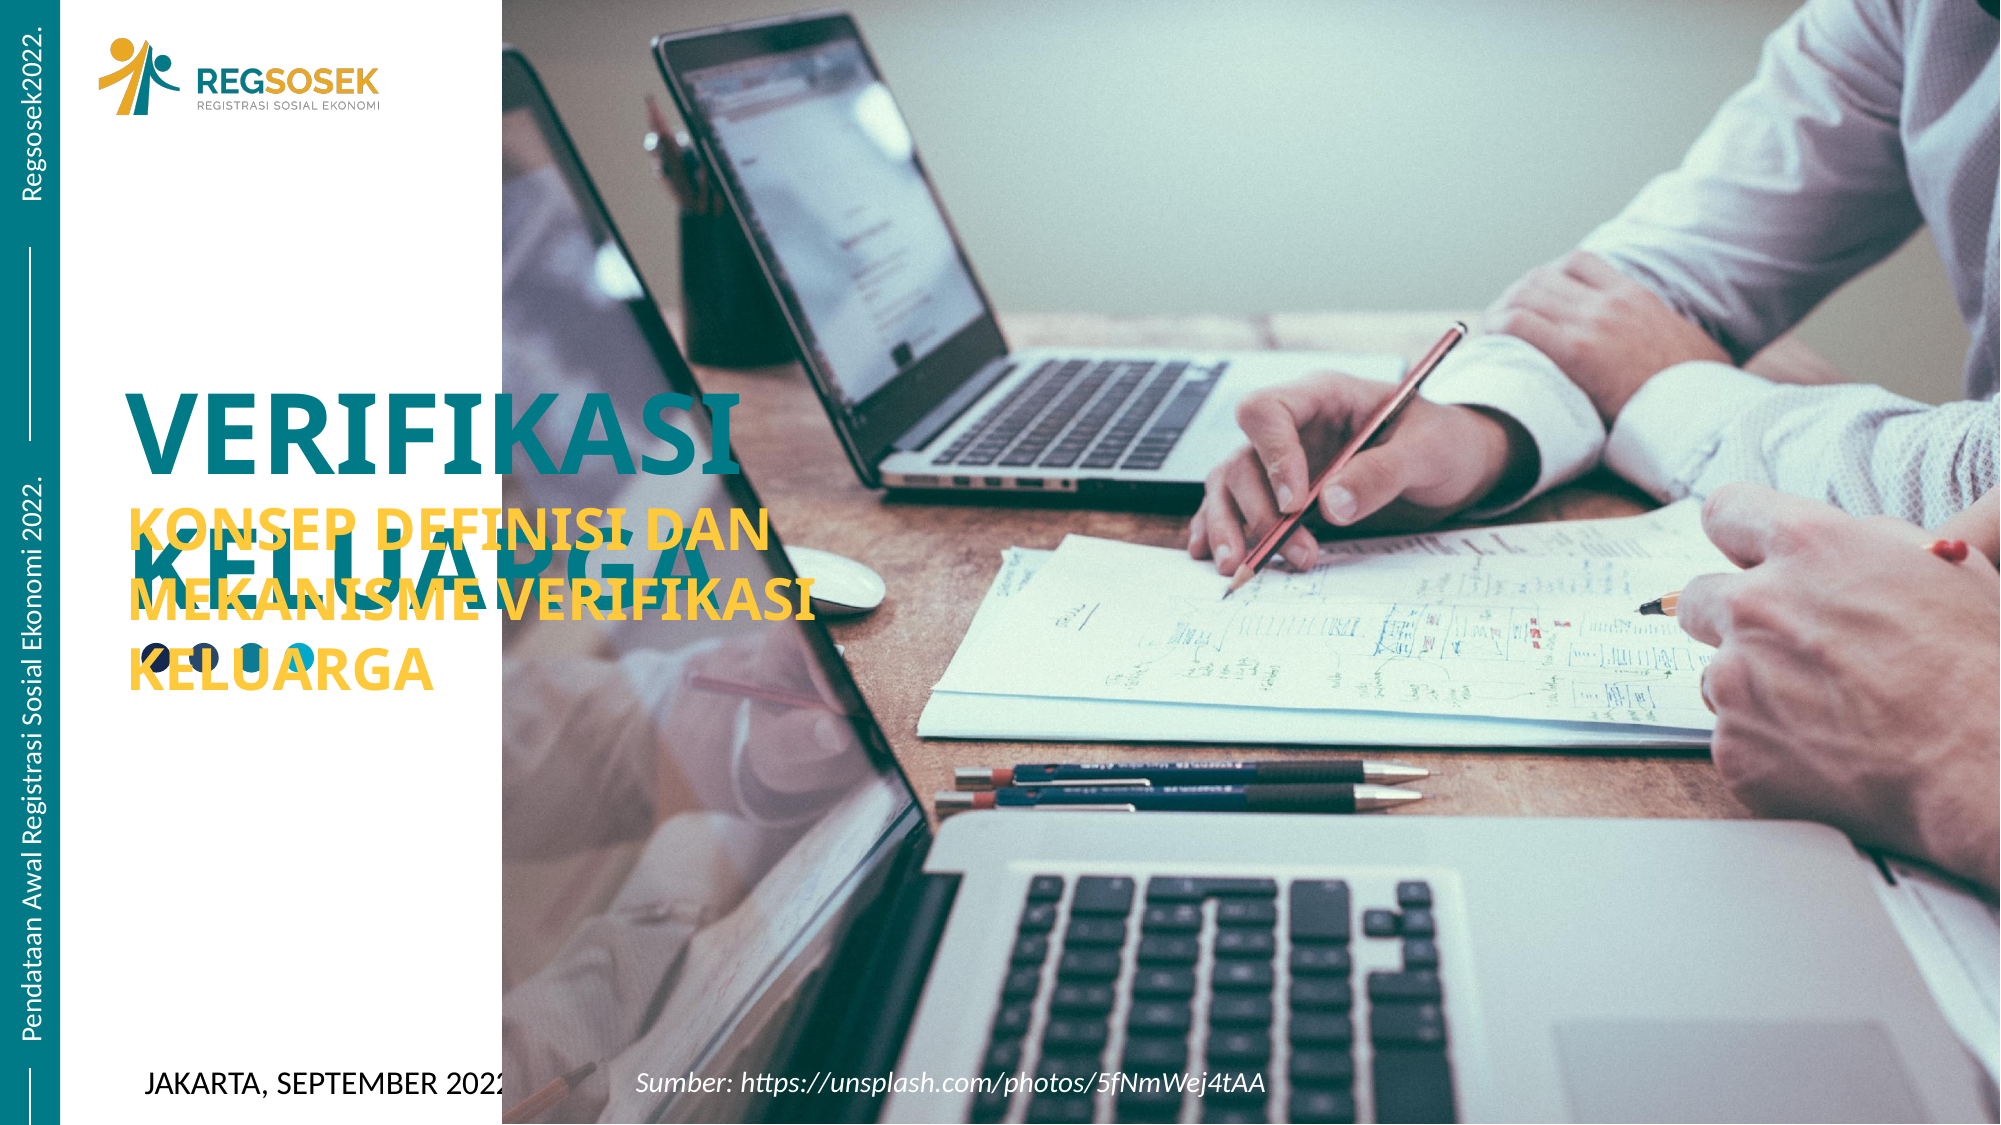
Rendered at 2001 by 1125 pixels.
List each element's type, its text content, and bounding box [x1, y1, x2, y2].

picture [501, 0, 2000, 1125]
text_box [141, 642, 315, 673]
text_box JAKARTA, SEPTEMBER 2022 [129, 1053, 496, 1109]
text_box [0, 0, 61, 1125]
text_box Regsosek2022. [4, 8, 55, 218]
picture [33, 35, 447, 121]
text_box VERIFIKASI KELUARGA [110, 354, 496, 484]
text_box Pendataan Awal Registrasi Sosial Ekonomi 2022. [4, 453, 55, 1058]
text_box KONSEP DEFINISI DAN MEKANISME VERIFIKASI KELUARGA [110, 484, 496, 710]
